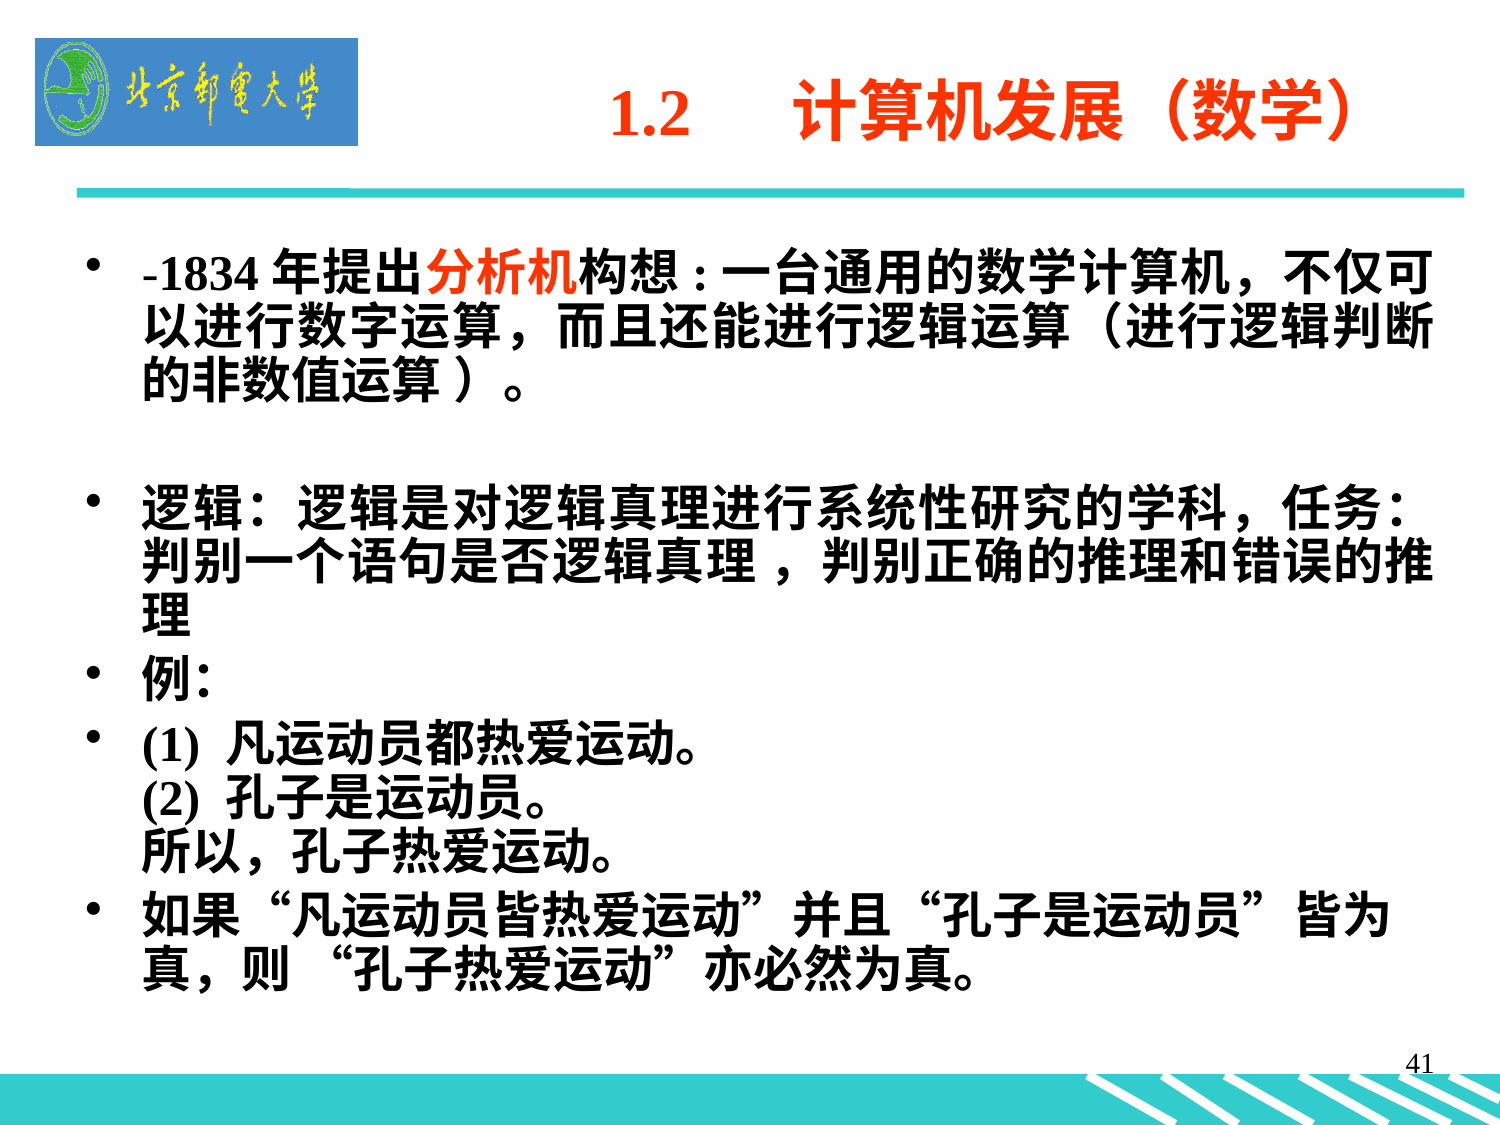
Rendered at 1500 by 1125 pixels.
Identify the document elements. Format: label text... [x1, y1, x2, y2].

title 1.2 计算机发展（数学） [113, 0, 1408, 218]
list -1834年提出分析机构想:一台通用的数学计算机，不仅可以进行数字运算，而且还能进行逻辑运算（进行逻辑判断的非数值运算 ）。 逻辑：逻辑是对逻辑真理进行系统性研究的学科，任务：判别一个语句是否逻辑真理 ，判别正确的推理和错误的推理 例： (1) 凡运动员都热爱运动。 (2) 孔子是运动员。 所以，孔子热爱运动。 如果“凡运动员皆热爱运动”并且“孔子是运动员”皆为真，则 “孔子热爱运动”亦必然为真。 [70, 239, 1450, 954]
picture [34, 37, 113, 146]
text_box 41 [1137, 1037, 1450, 1113]
